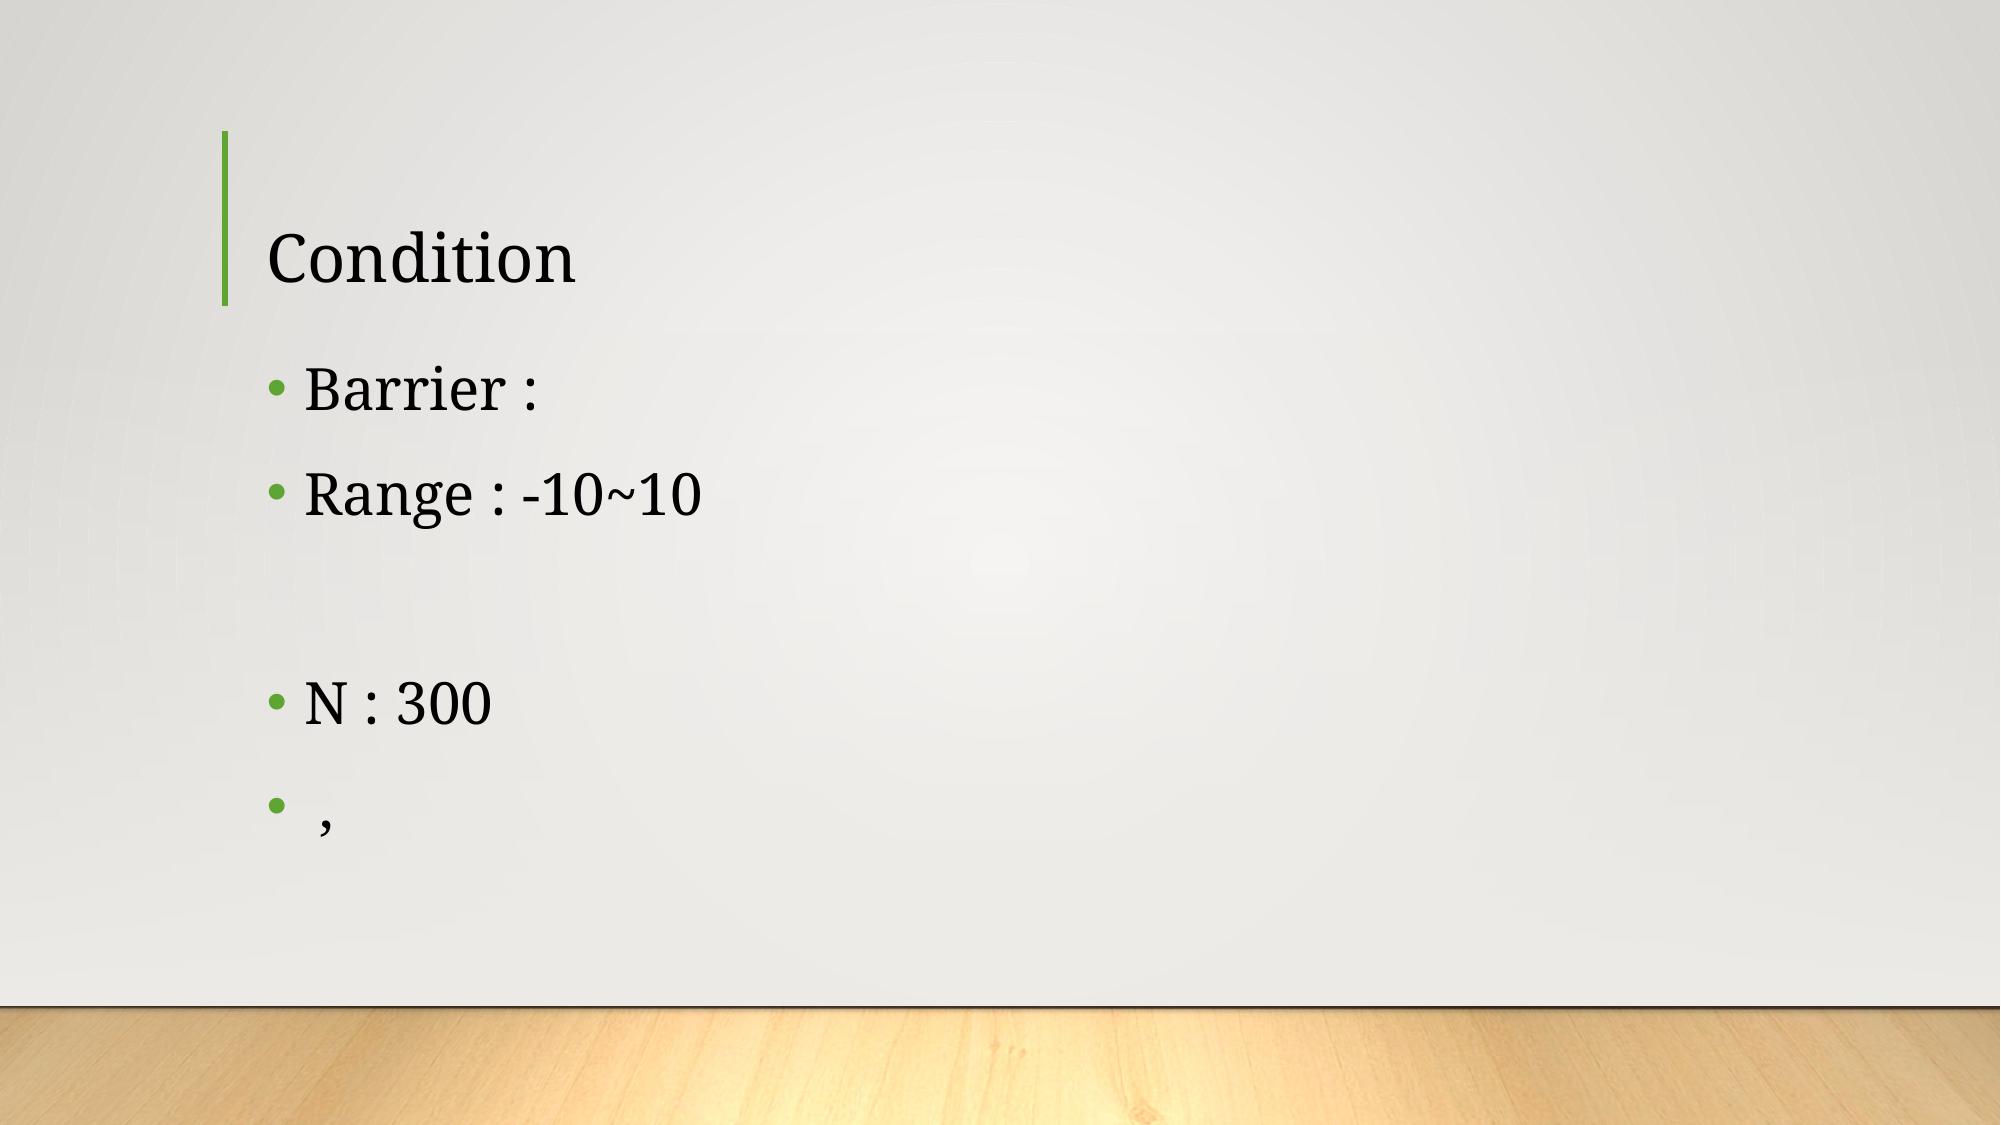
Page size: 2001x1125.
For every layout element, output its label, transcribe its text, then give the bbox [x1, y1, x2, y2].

picture [0, 1006, 2000, 1125]
title Condition [251, 131, 1814, 305]
